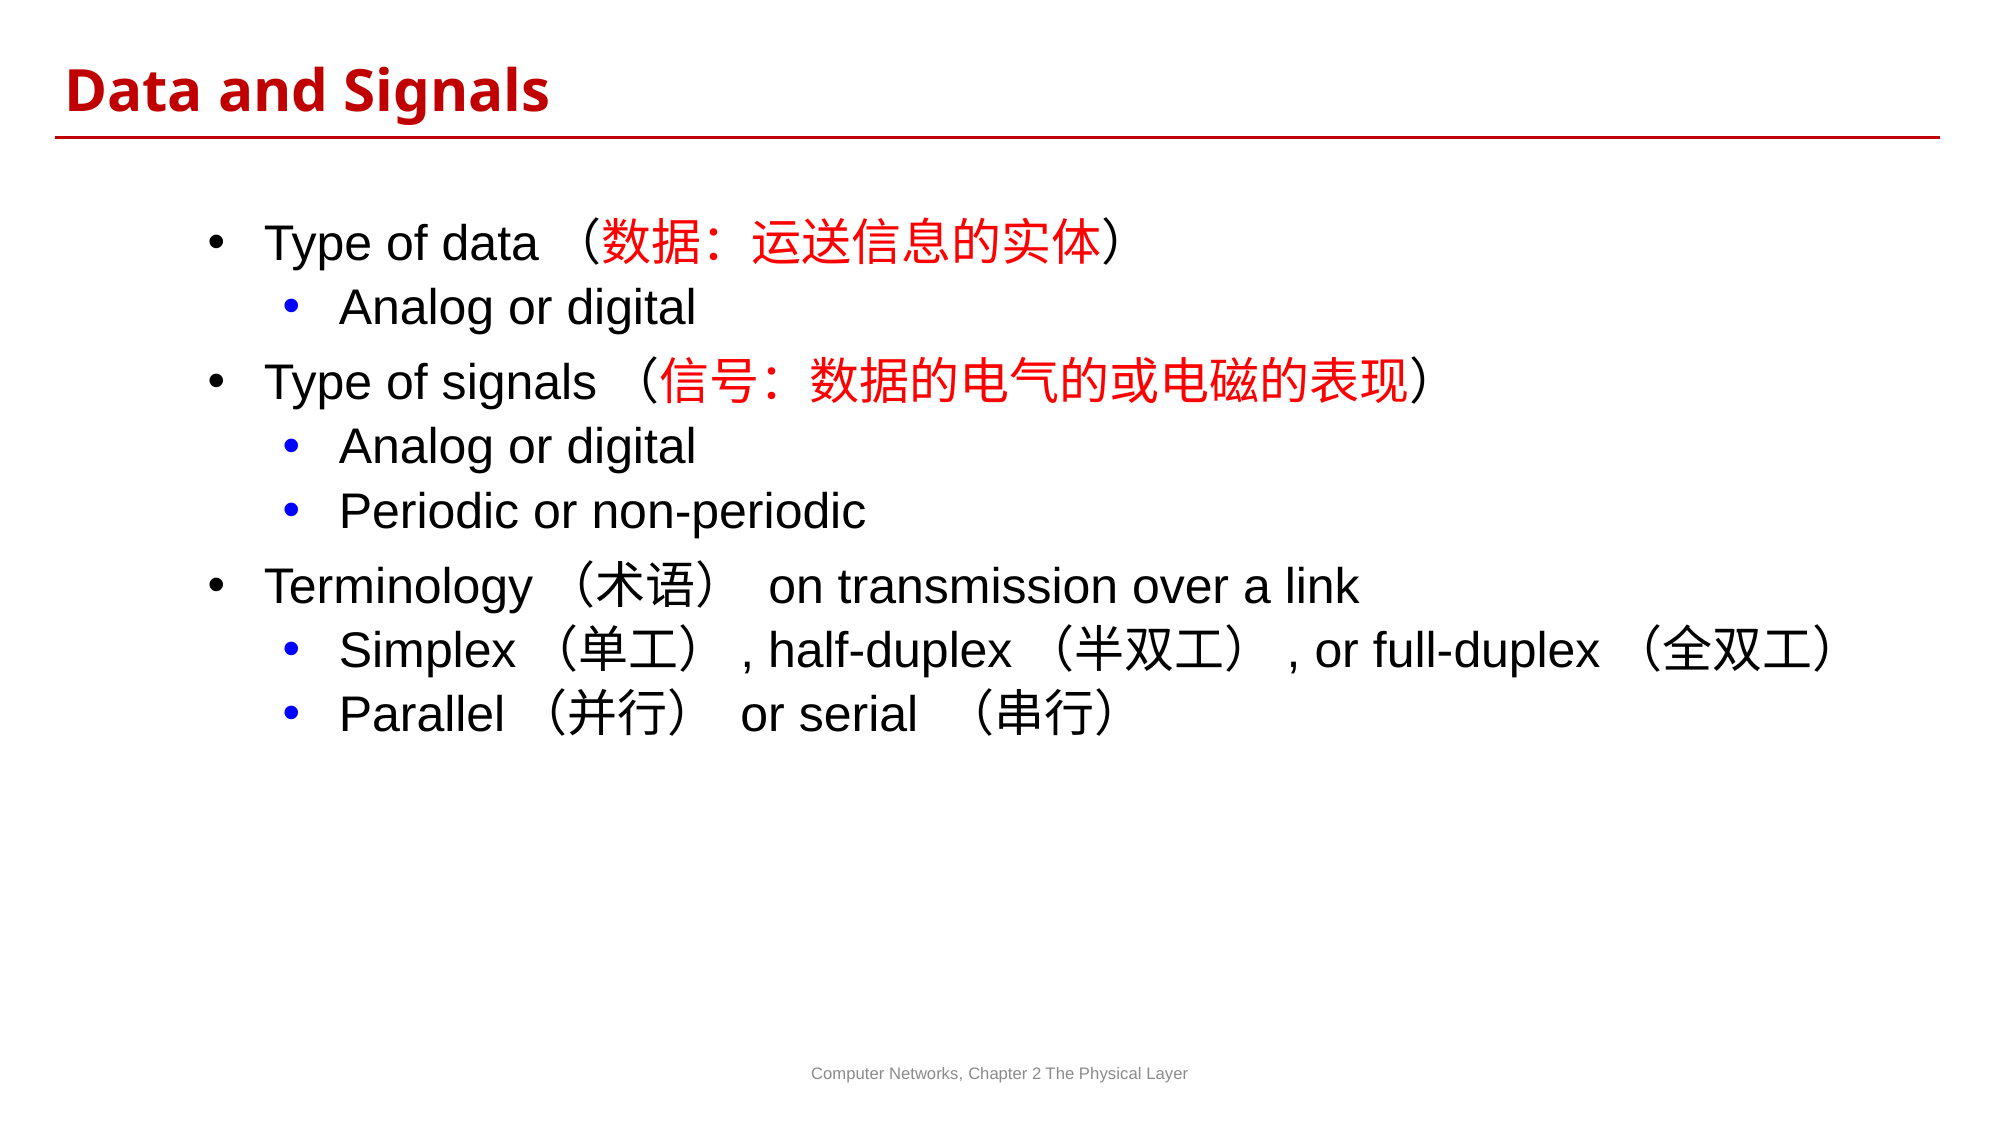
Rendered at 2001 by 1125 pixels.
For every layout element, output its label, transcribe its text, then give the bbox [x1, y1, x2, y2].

list Type of data（数据：运送信息的实体） Analog or digital Type of signals（信号：数据的电气的或电磁的表现） Analog or digital Periodic or non-periodic Terminology（术语） on transmission over a link Simplex（单工）, half-duplex（半双工）, or full-duplex（全双工） Parallel（并行） or serial （串行） [192, 209, 1882, 893]
footer Computer Networks, Chapter 2 The Physical Layer [662, 1042, 1338, 1103]
text_box Data and Signals [49, 45, 1972, 130]
